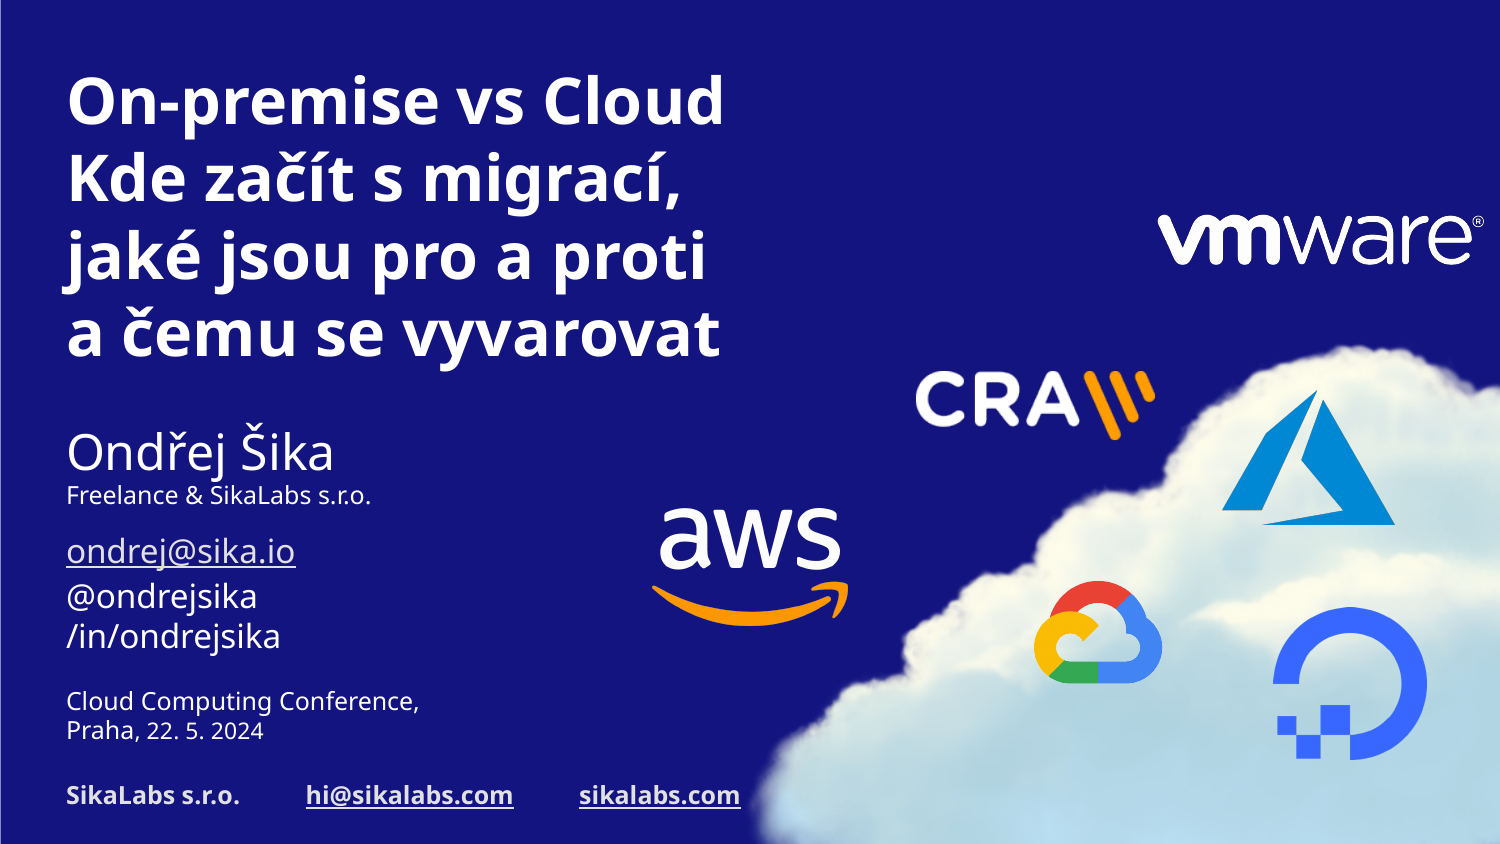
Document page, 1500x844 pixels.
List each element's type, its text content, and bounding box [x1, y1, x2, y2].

title On-premise vs Cloud Kde začít s migrací, jaké jsou pro a proti a čemu se vyvarovat [51, 44, 1449, 459]
picture [0, 0, 1500, 844]
subtitle Ondřej Šika Freelance & SikaLabs s.r.o. ondrej@sika.io @ondrejsika /in/ondrejsika Cloud Computing Conference, Praha, 22. 5. 2024 [51, 495, 737, 760]
